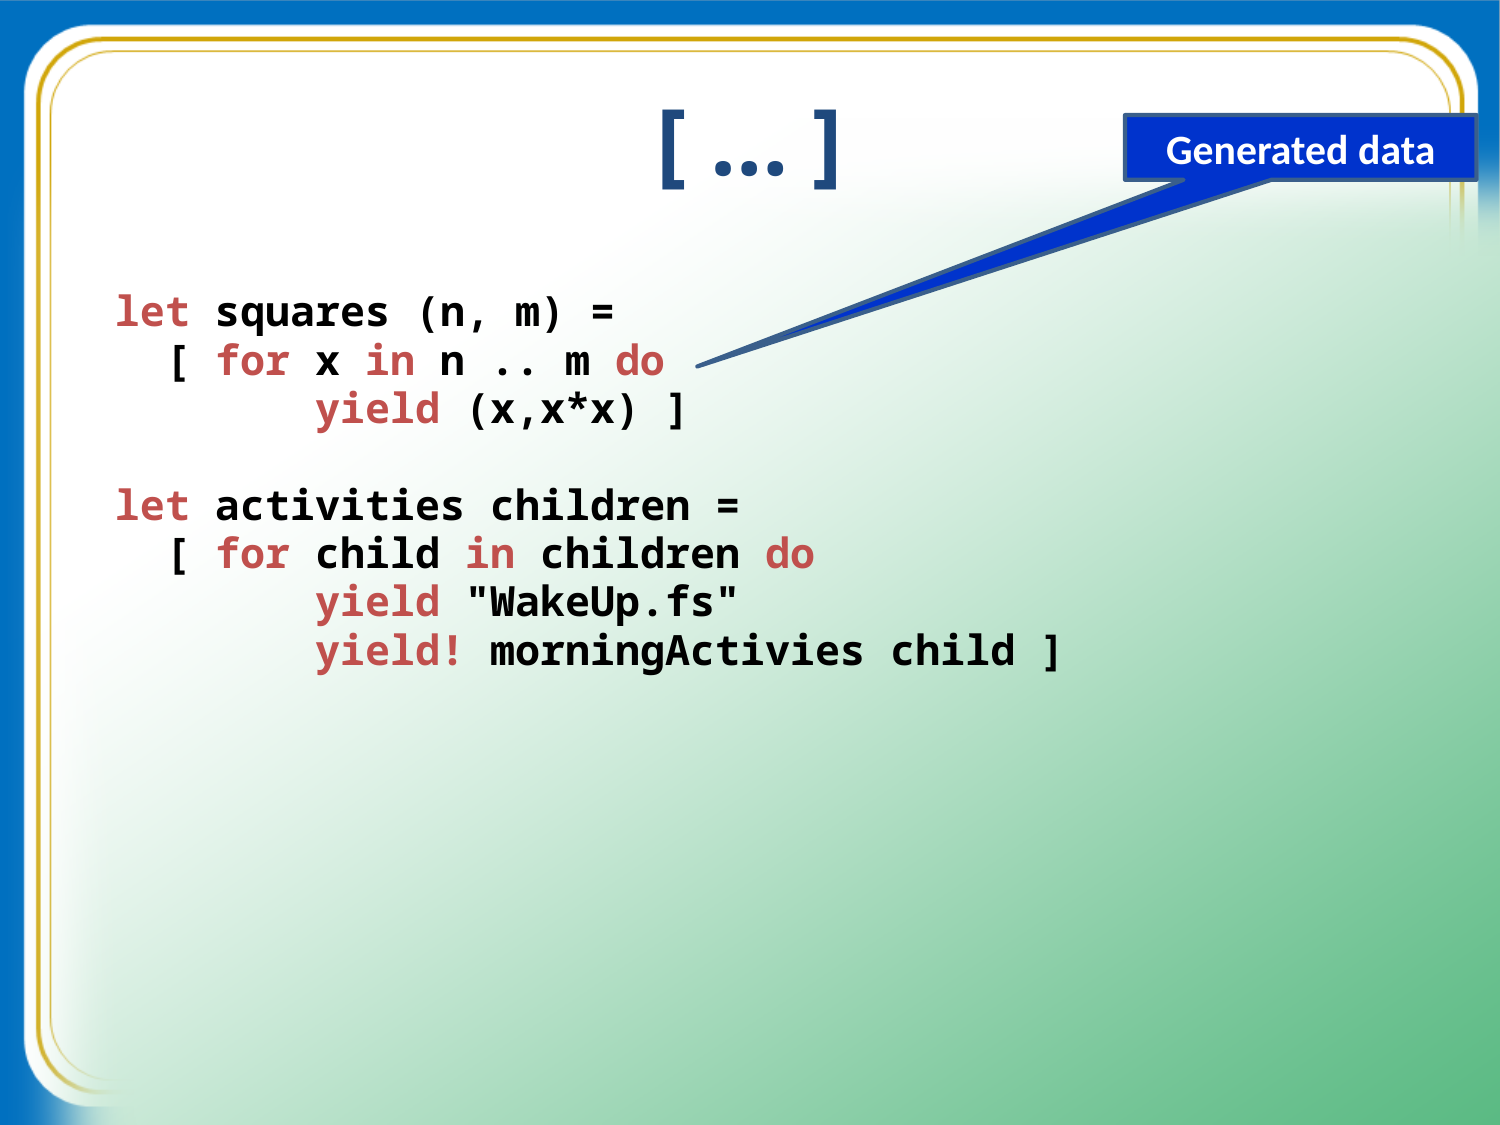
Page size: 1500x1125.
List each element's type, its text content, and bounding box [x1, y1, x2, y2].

text_box Generated data [695, 112, 1479, 369]
title [ … ] [75, 45, 1425, 233]
picture [0, 0, 1500, 1125]
list let squares (n, m) = [ for x in n .. m do yield (x,x*x) ] let activities children = [ for child in children do yield "WakeUp.fs" yield! morningActivies child ] [99, 287, 1427, 611]
